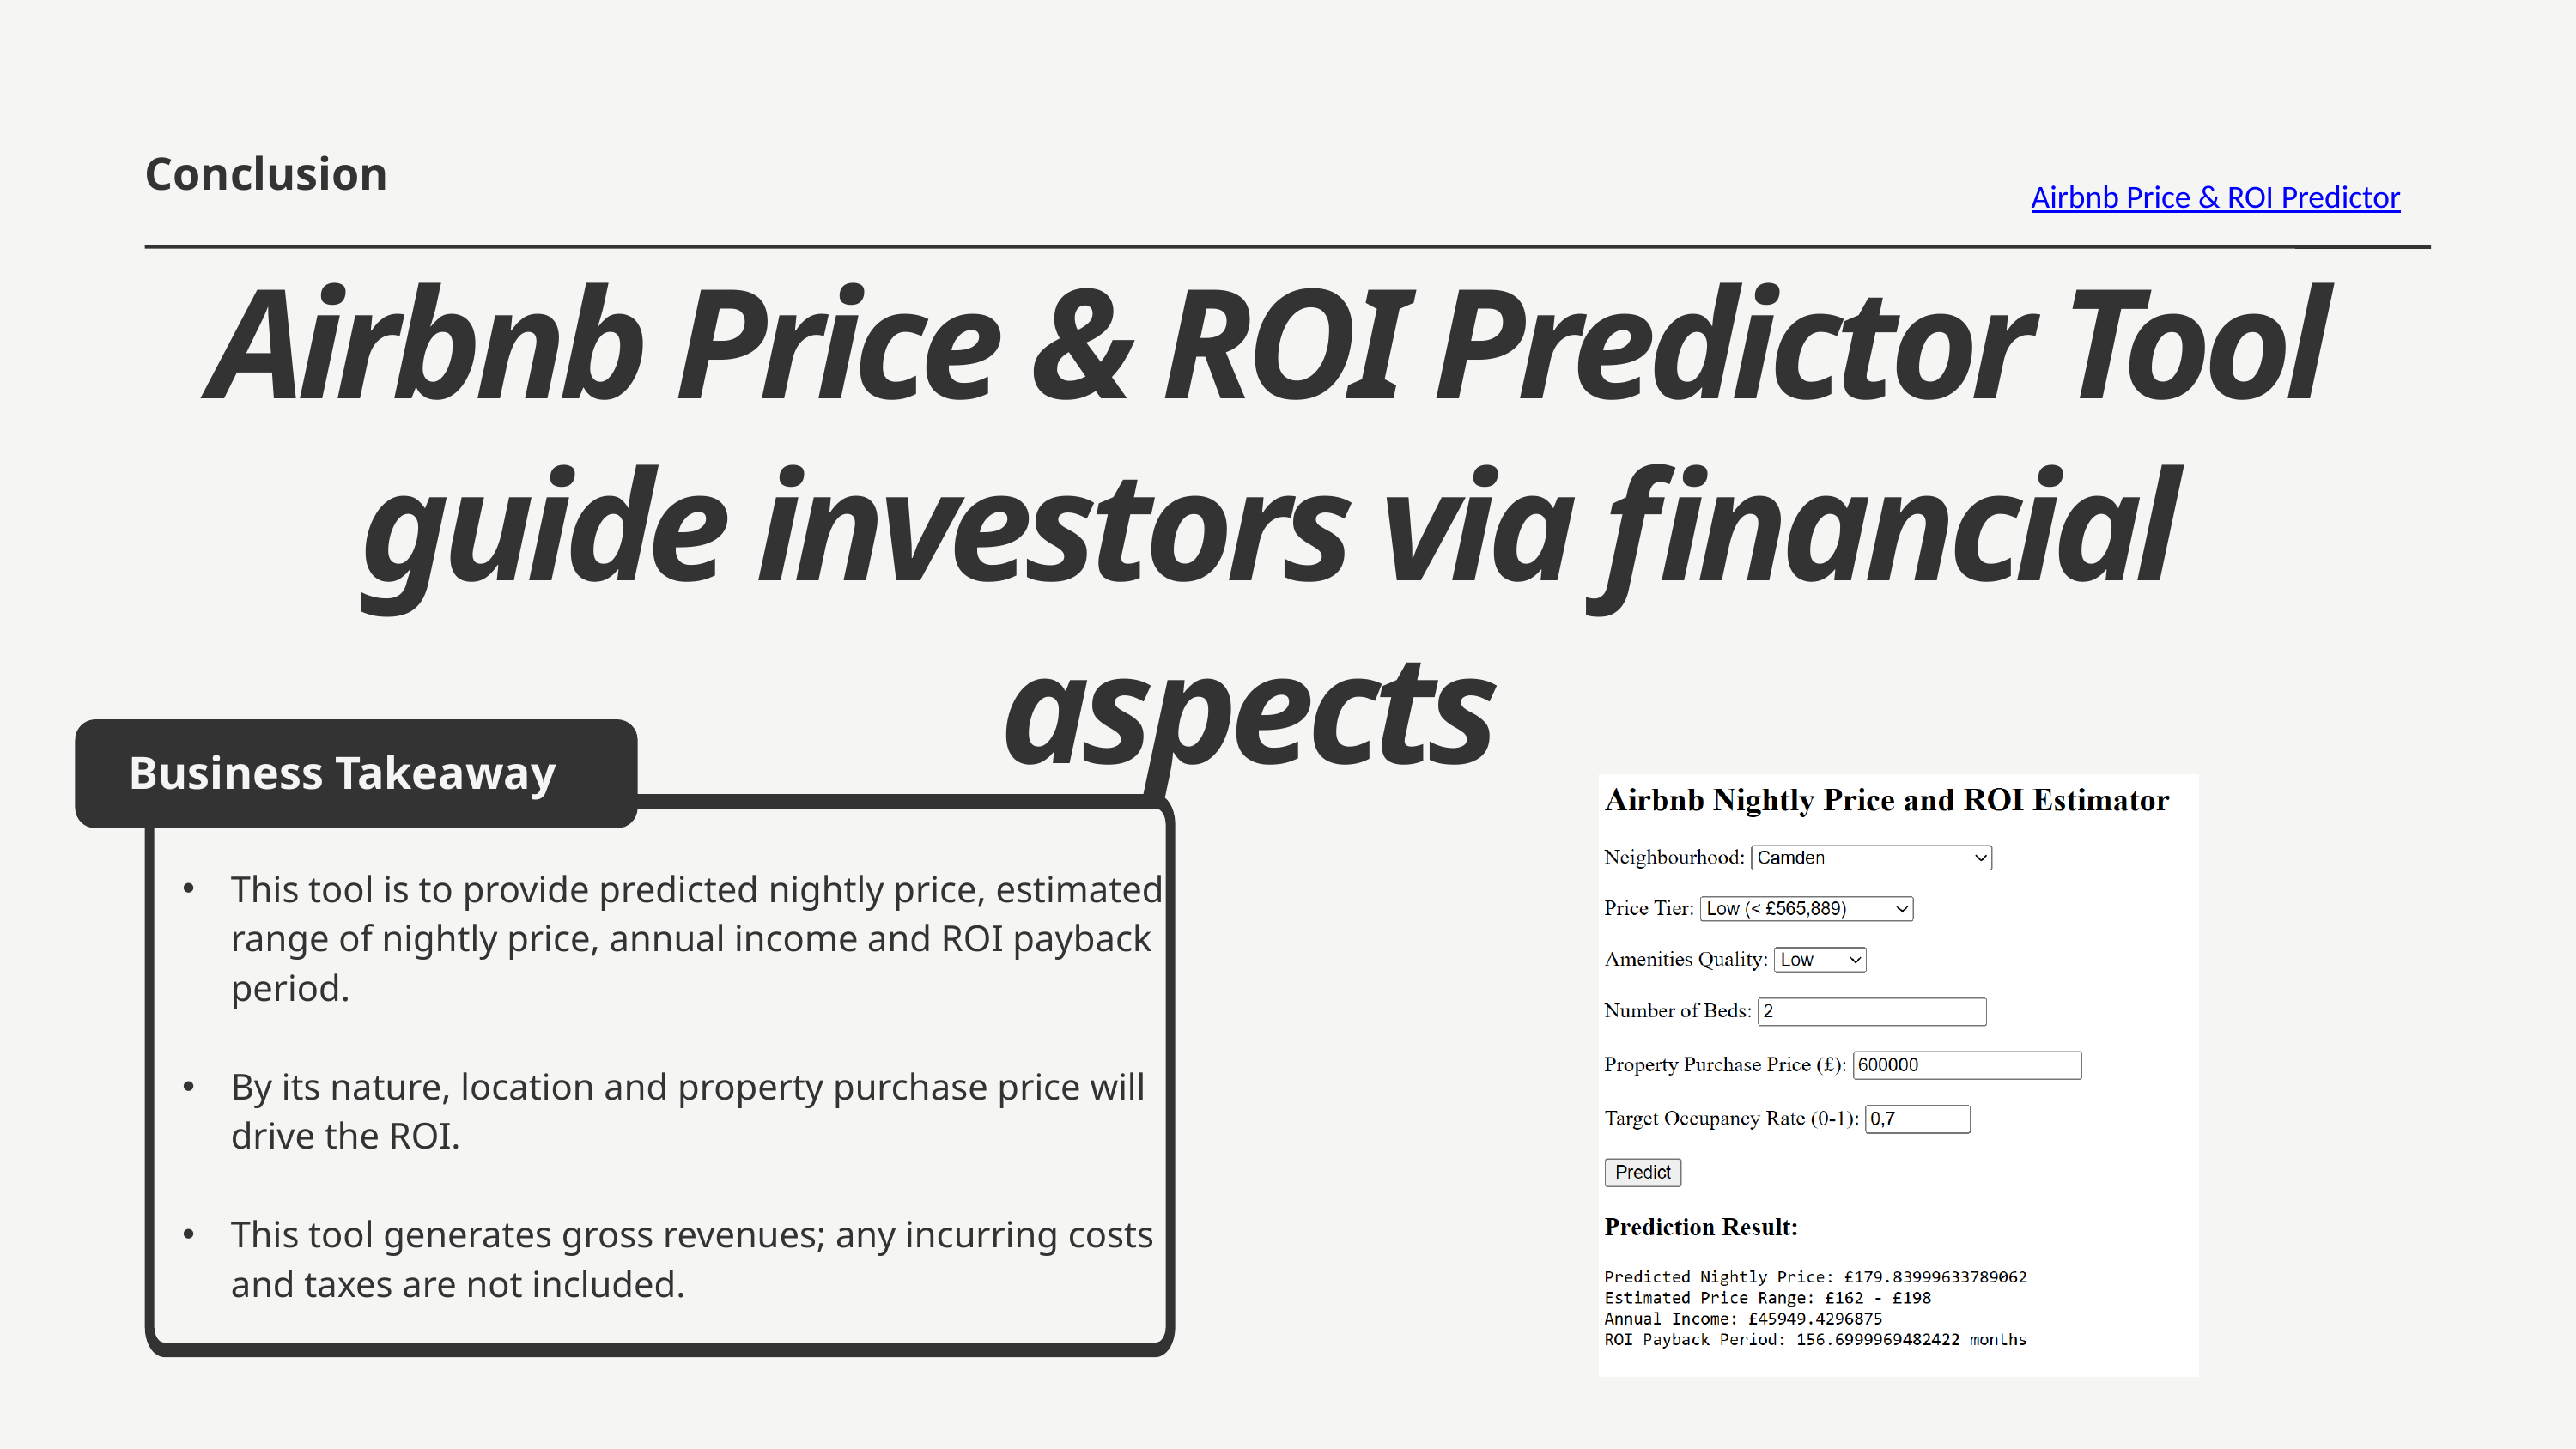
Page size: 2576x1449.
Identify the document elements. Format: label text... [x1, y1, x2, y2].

text_box Airbnb Price & ROI Predictor [2018, 169, 2428, 221]
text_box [75, 718, 638, 829]
picture [1598, 774, 2199, 1378]
text_box Conclusion [144, 136, 854, 200]
text_box Airbnb Price & ROI Predictor Tool guide investors via financial aspects [104, 246, 2428, 794]
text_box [144, 793, 1176, 1358]
